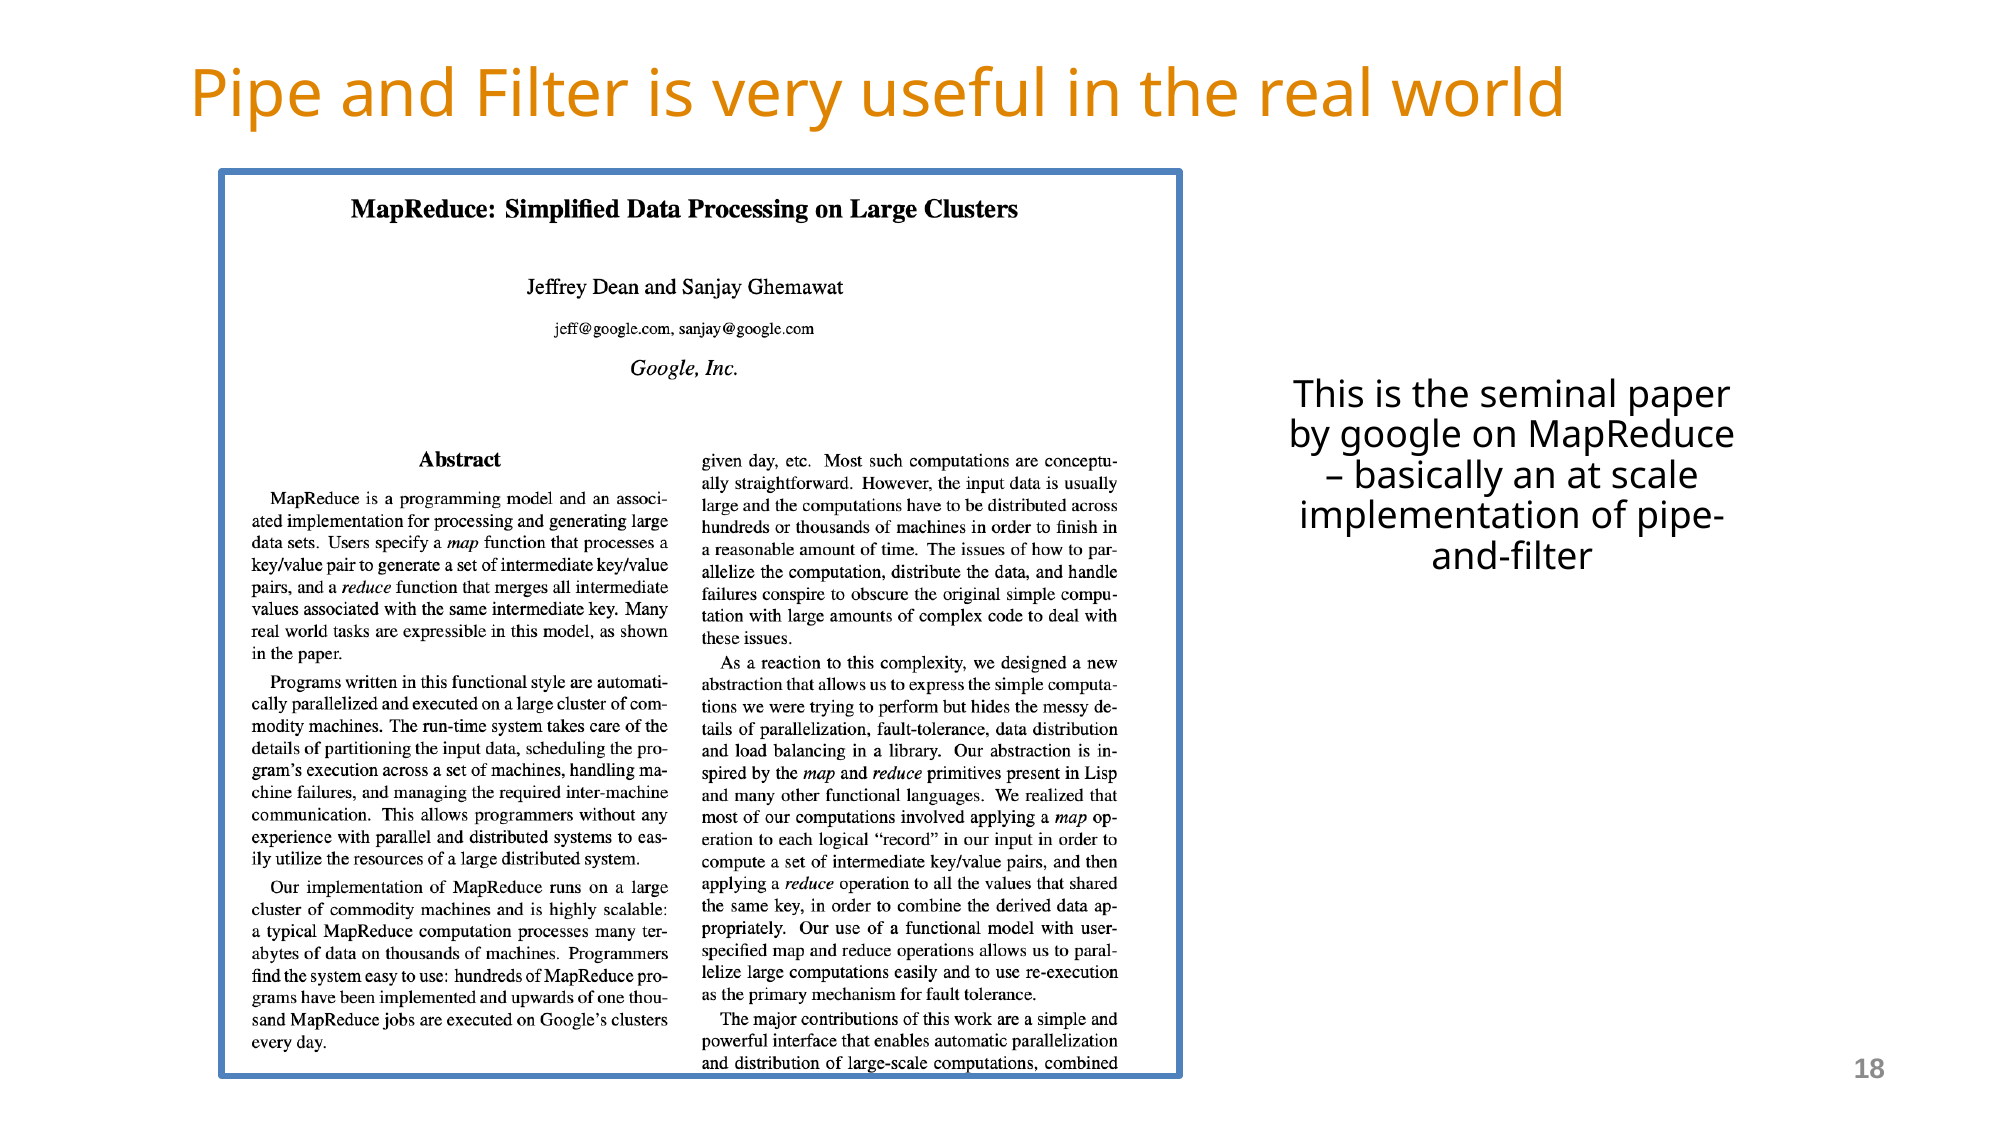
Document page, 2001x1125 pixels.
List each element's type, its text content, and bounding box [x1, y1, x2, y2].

picture [224, 174, 1177, 1073]
title Pipe and Filter is very useful in the real world [174, 33, 1824, 148]
text_box This is the seminal paper by google on MapReduce – basically an at scale implementation of pipe-and-filter [1267, 367, 1758, 585]
slide_number 18 [1433, 1039, 1900, 1100]
